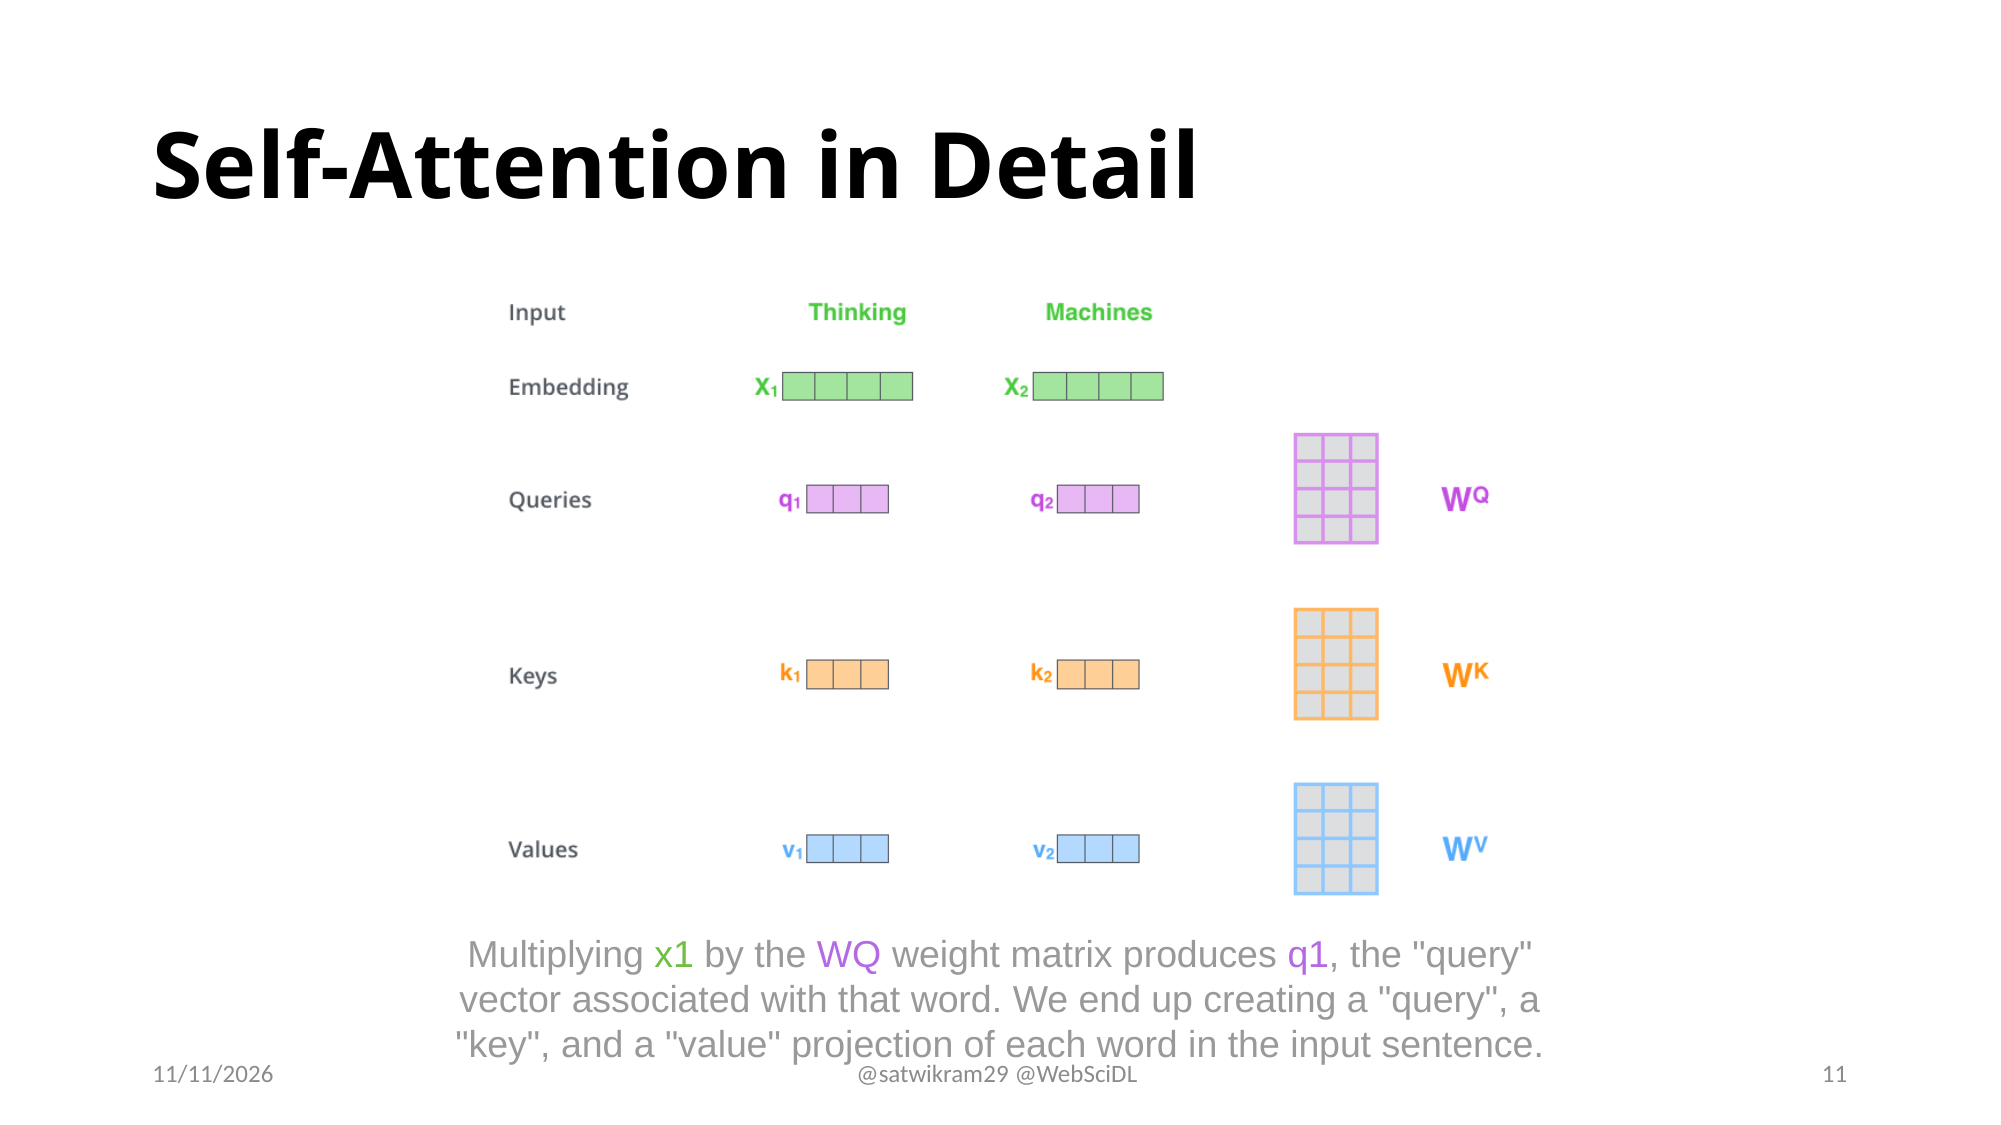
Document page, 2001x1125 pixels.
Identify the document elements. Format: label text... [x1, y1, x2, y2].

title Self-Attention in Detail [137, 59, 1863, 278]
text_box Multiplying x1 by the WQ weight matrix produces q1, the "query" vector associated with that word. We end up creating a "query", a "key", and a "value" projection of each word in the input sentence. [399, 922, 1600, 1125]
slide_number 11 [1412, 1042, 1863, 1103]
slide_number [137, 1042, 588, 1103]
footer @satwikram29 @WebSciDL [662, 1042, 1338, 1103]
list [497, 288, 1503, 923]
